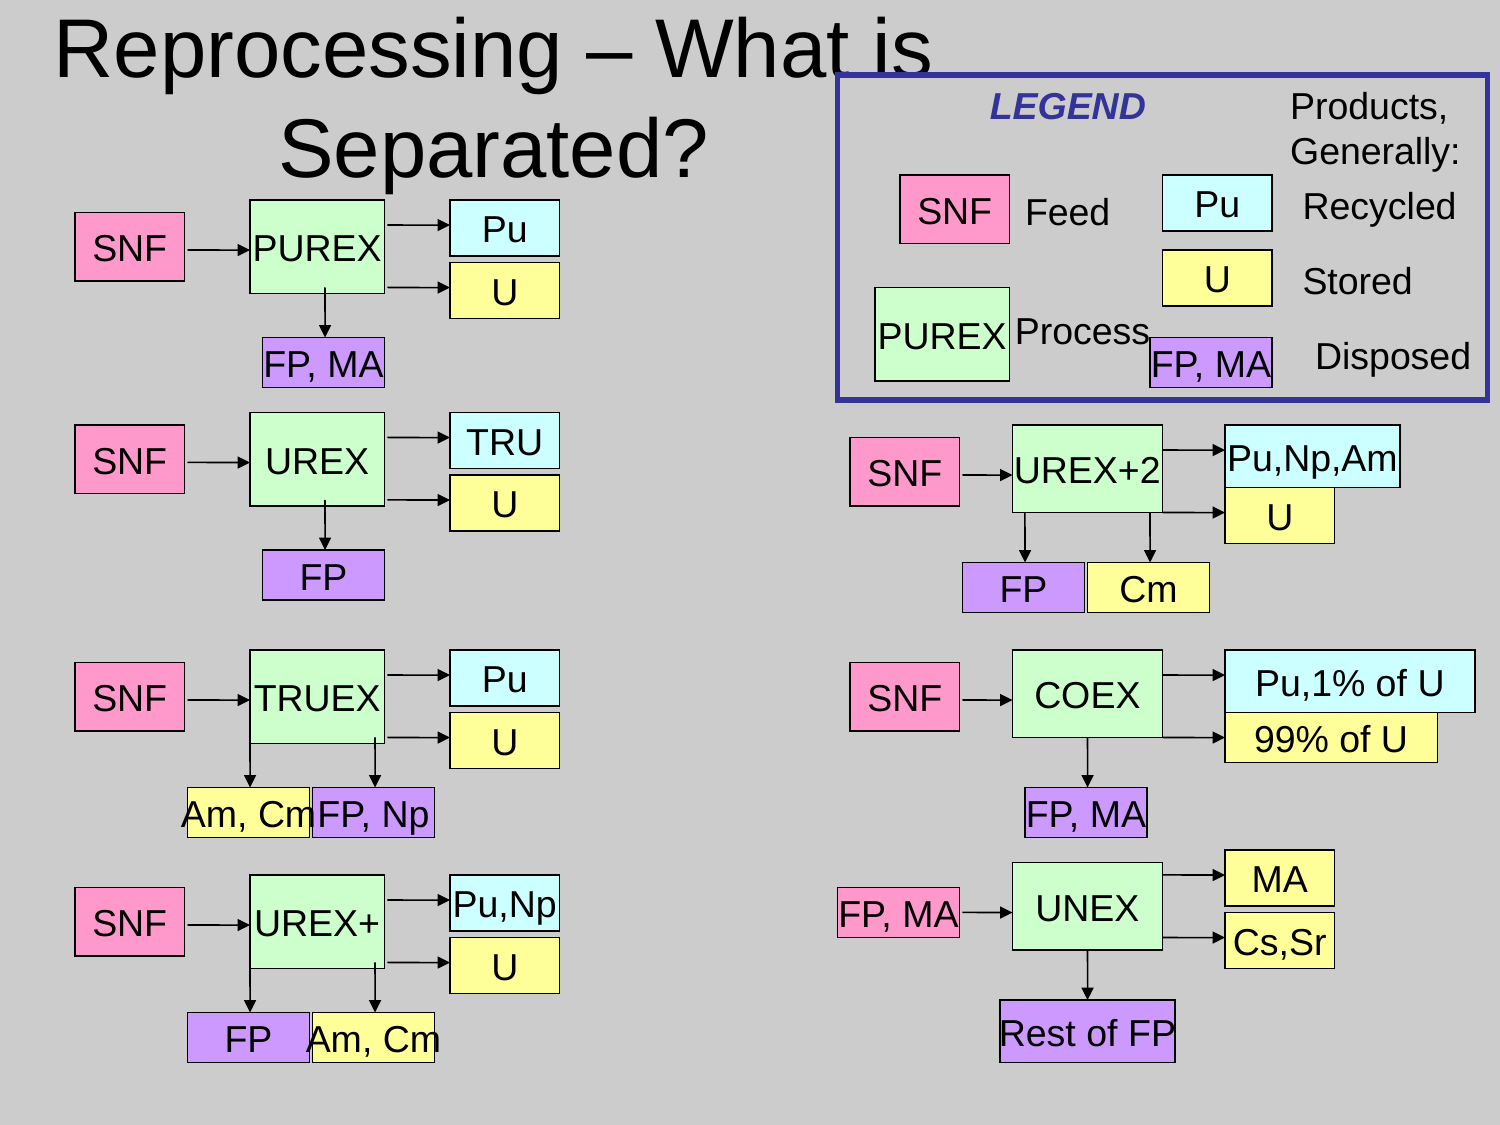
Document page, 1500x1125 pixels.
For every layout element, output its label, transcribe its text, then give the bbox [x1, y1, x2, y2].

text_box U [449, 474, 560, 531]
text_box SNF [74, 212, 185, 281]
text_box Pu,Np,Am [1224, 424, 1400, 488]
text_box MA [1224, 849, 1335, 906]
text_box Cs,Sr [1224, 912, 1335, 969]
text_box [187, 918, 250, 932]
text_box SNF [849, 437, 960, 506]
text_box UREX+2 [1012, 424, 1163, 513]
text_box Am, Cm [312, 1012, 435, 1063]
text_box U [1224, 487, 1335, 544]
text_box [387, 956, 449, 969]
text_box [243, 737, 257, 788]
text_box SNF [74, 887, 185, 956]
text_box FP [187, 1012, 310, 1063]
text_box SNF [74, 424, 185, 494]
text_box [387, 731, 449, 744]
text_box [387, 668, 449, 682]
text_box [1162, 868, 1224, 882]
text_box [187, 693, 250, 707]
text_box [1081, 737, 1094, 788]
text_box FP [962, 562, 1085, 613]
text_box [387, 893, 449, 907]
text_box [1081, 949, 1094, 1000]
text_box U [449, 262, 560, 319]
text_box Pu [449, 649, 560, 706]
text_box Rest of FP [999, 999, 1175, 1063]
text_box [387, 281, 449, 294]
text_box Pu,1% of U [1224, 649, 1475, 713]
text_box FP, MA [1024, 787, 1148, 838]
text_box UNEX [1012, 862, 1163, 950]
text_box [1162, 443, 1224, 457]
text_box [962, 468, 1013, 482]
text_box UREX+ [249, 875, 385, 969]
text_box [243, 962, 257, 1013]
text_box [962, 906, 1013, 919]
title Reprocessing – What is Separated? [24, 0, 963, 188]
text_box [368, 962, 382, 1013]
text_box PUREX [249, 200, 385, 294]
text_box [368, 737, 382, 788]
text_box Pu,Np [449, 874, 560, 931]
text_box UREX [249, 412, 385, 506]
text_box SNF [849, 662, 960, 731]
text_box Pu [449, 199, 560, 256]
text_box [962, 693, 1013, 707]
text_box [387, 493, 449, 507]
text_box [187, 243, 250, 257]
text_box 99% of U [1224, 712, 1438, 763]
text_box [387, 431, 449, 444]
text_box [1162, 931, 1224, 944]
text_box Cm [1087, 562, 1210, 613]
text_box SNF [74, 662, 185, 731]
text_box [387, 218, 449, 232]
text_box FP, Np [312, 787, 435, 838]
text_box TRU [449, 412, 560, 469]
text_box [187, 456, 250, 469]
text_box [318, 499, 332, 550]
text_box [1162, 668, 1224, 682]
text_box [837, 75, 1488, 400]
text_box Products, Generally: [1275, 74, 1476, 180]
text_box FP, MA [262, 337, 385, 388]
text_box Am, Cm [187, 787, 310, 838]
text_box U [449, 937, 560, 994]
text_box [318, 287, 332, 338]
text_box [1162, 731, 1224, 744]
text_box FP [262, 549, 385, 600]
text_box [1018, 512, 1032, 563]
text_box U [449, 712, 560, 769]
text_box COEX [1012, 649, 1163, 738]
text_box FP, MA [837, 887, 960, 938]
text_box [1162, 506, 1224, 519]
text_box TRUEX [249, 650, 385, 744]
text_box [1143, 512, 1157, 563]
